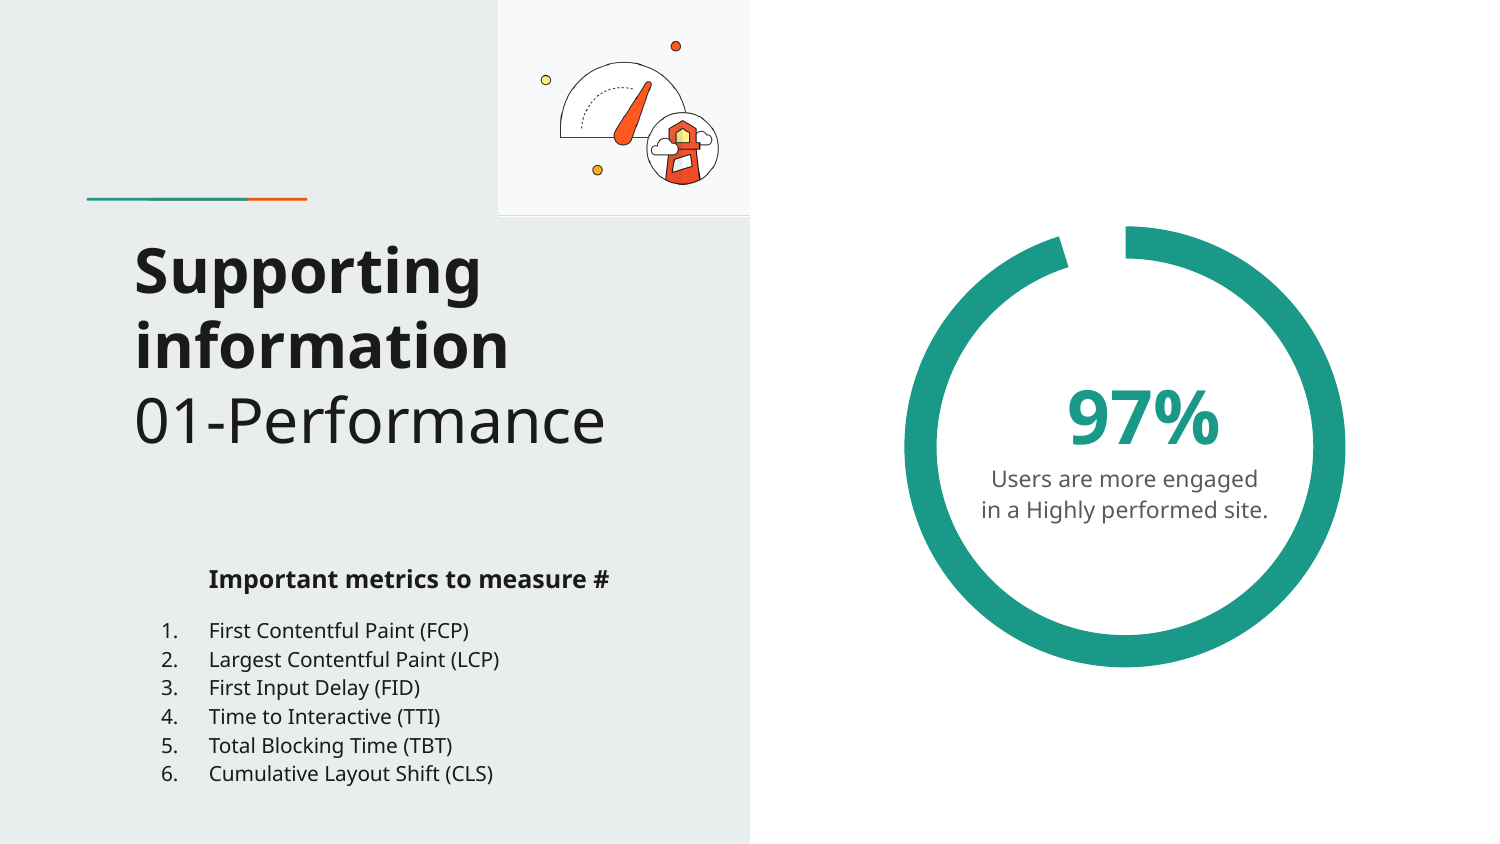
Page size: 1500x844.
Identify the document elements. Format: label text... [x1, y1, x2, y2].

subtitle Important metrics to measure # First Contentful Paint (FCP) Largest Contentful Paint (LCP) First Input Delay (FID) Time to Interactive (TTI) Total Blocking Time (TBT) Cumulative Layout Shift (CLS) [118, 543, 661, 821]
list 97% [990, 341, 1260, 445]
title Supporting information 01-Performance [119, 216, 662, 494]
picture [497, 0, 751, 217]
list Users are more engaged in a Highly performed site. [964, 445, 1286, 584]
text_box [904, 226, 1346, 668]
